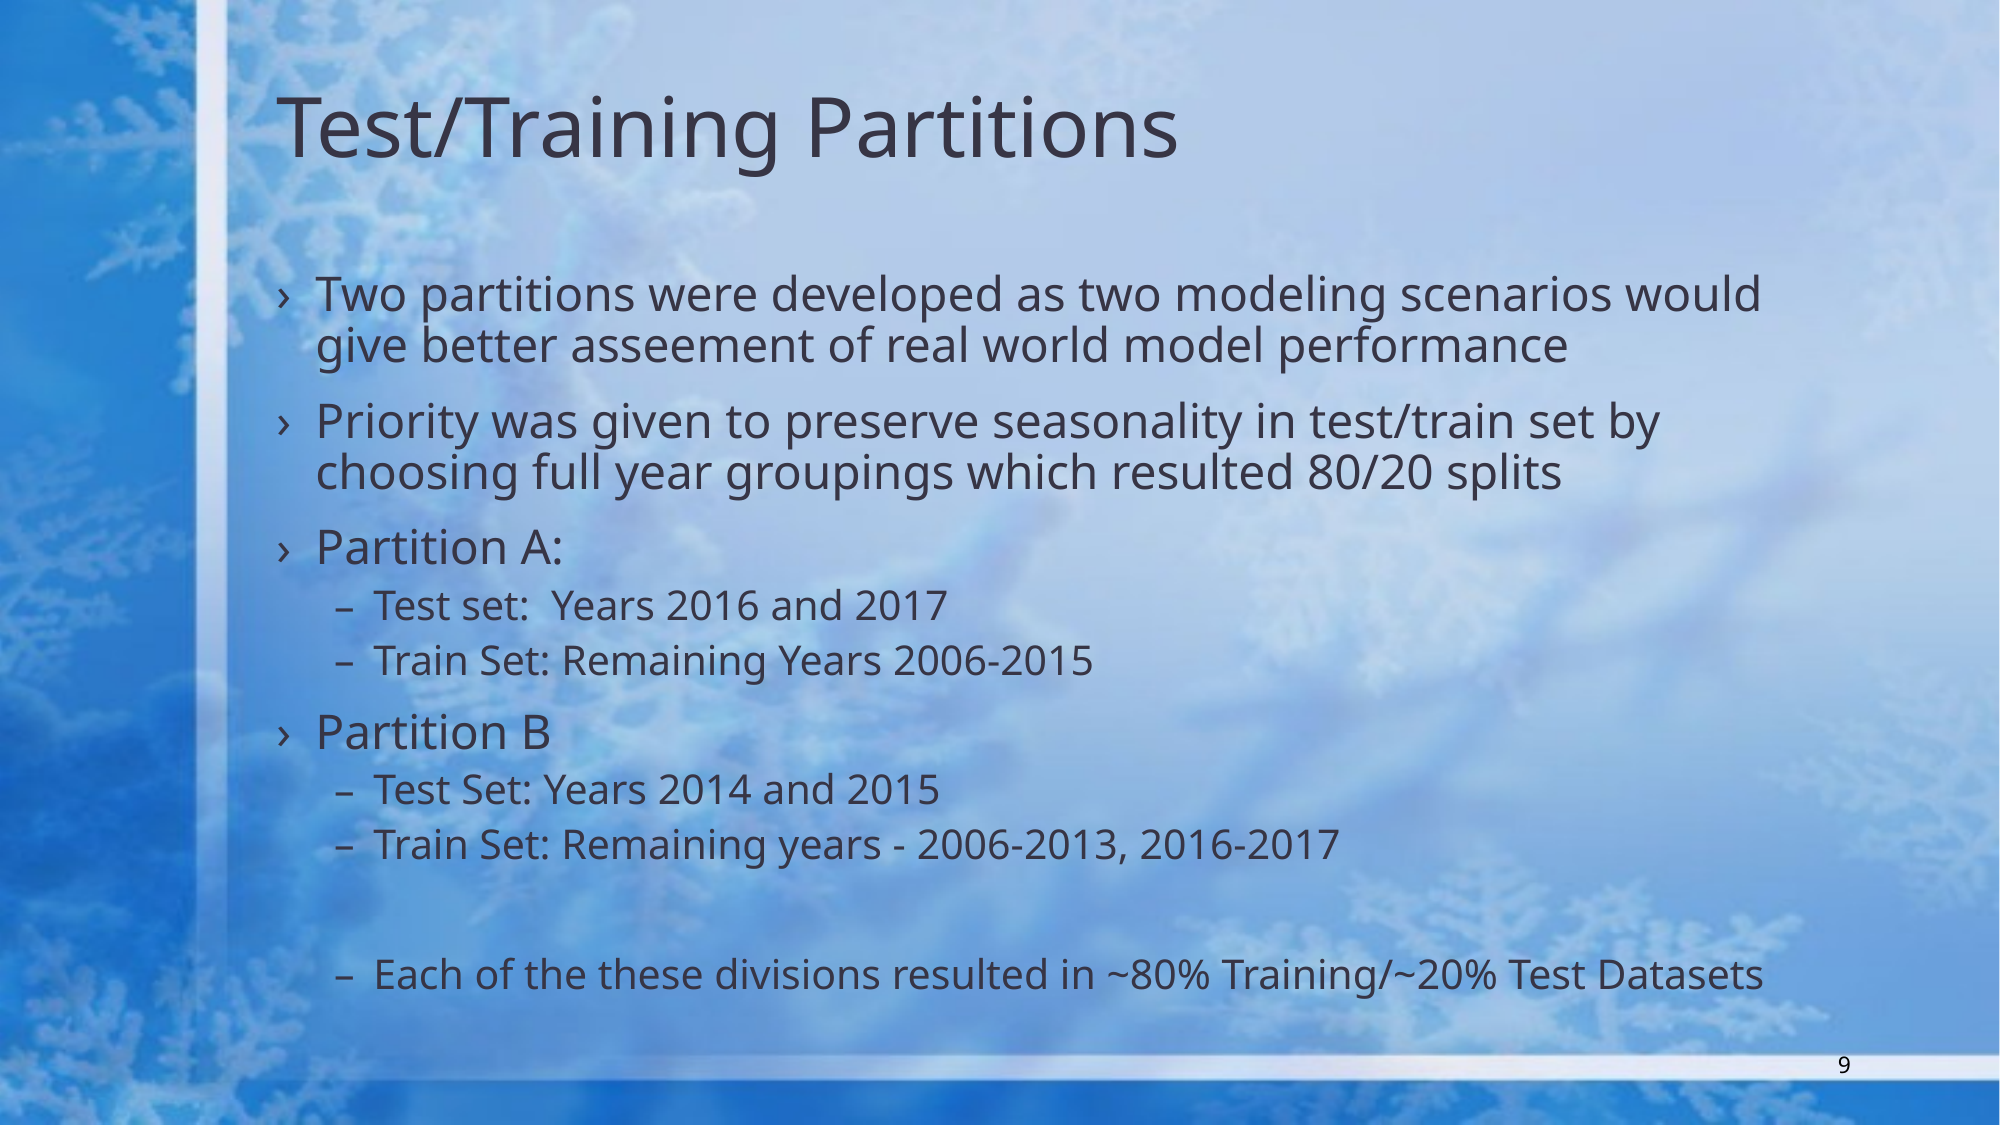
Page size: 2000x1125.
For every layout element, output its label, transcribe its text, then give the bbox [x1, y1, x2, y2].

slide_number 9 [1766, 1036, 1867, 1096]
title Test/Training Partitions [261, 29, 1867, 233]
list Two partitions were developed as two modeling scenarios would give better asseement of real world model performance Priority was given to preserve seasonality in test/train set by choosing full year groupings which resulted 80/20 splits Partition A: Test set: Years 2016 and 2017 Train Set: Remaining Years 2006-2015 Partition B Test Set: Years 2014 and 2015 Train Set: Remaining years - 2006-2013, 2016-2017 Each of the these divisions resulted in ~80% Training/~20% Test Datasets [261, 262, 1867, 1013]
picture [0, 0, 2000, 1125]
